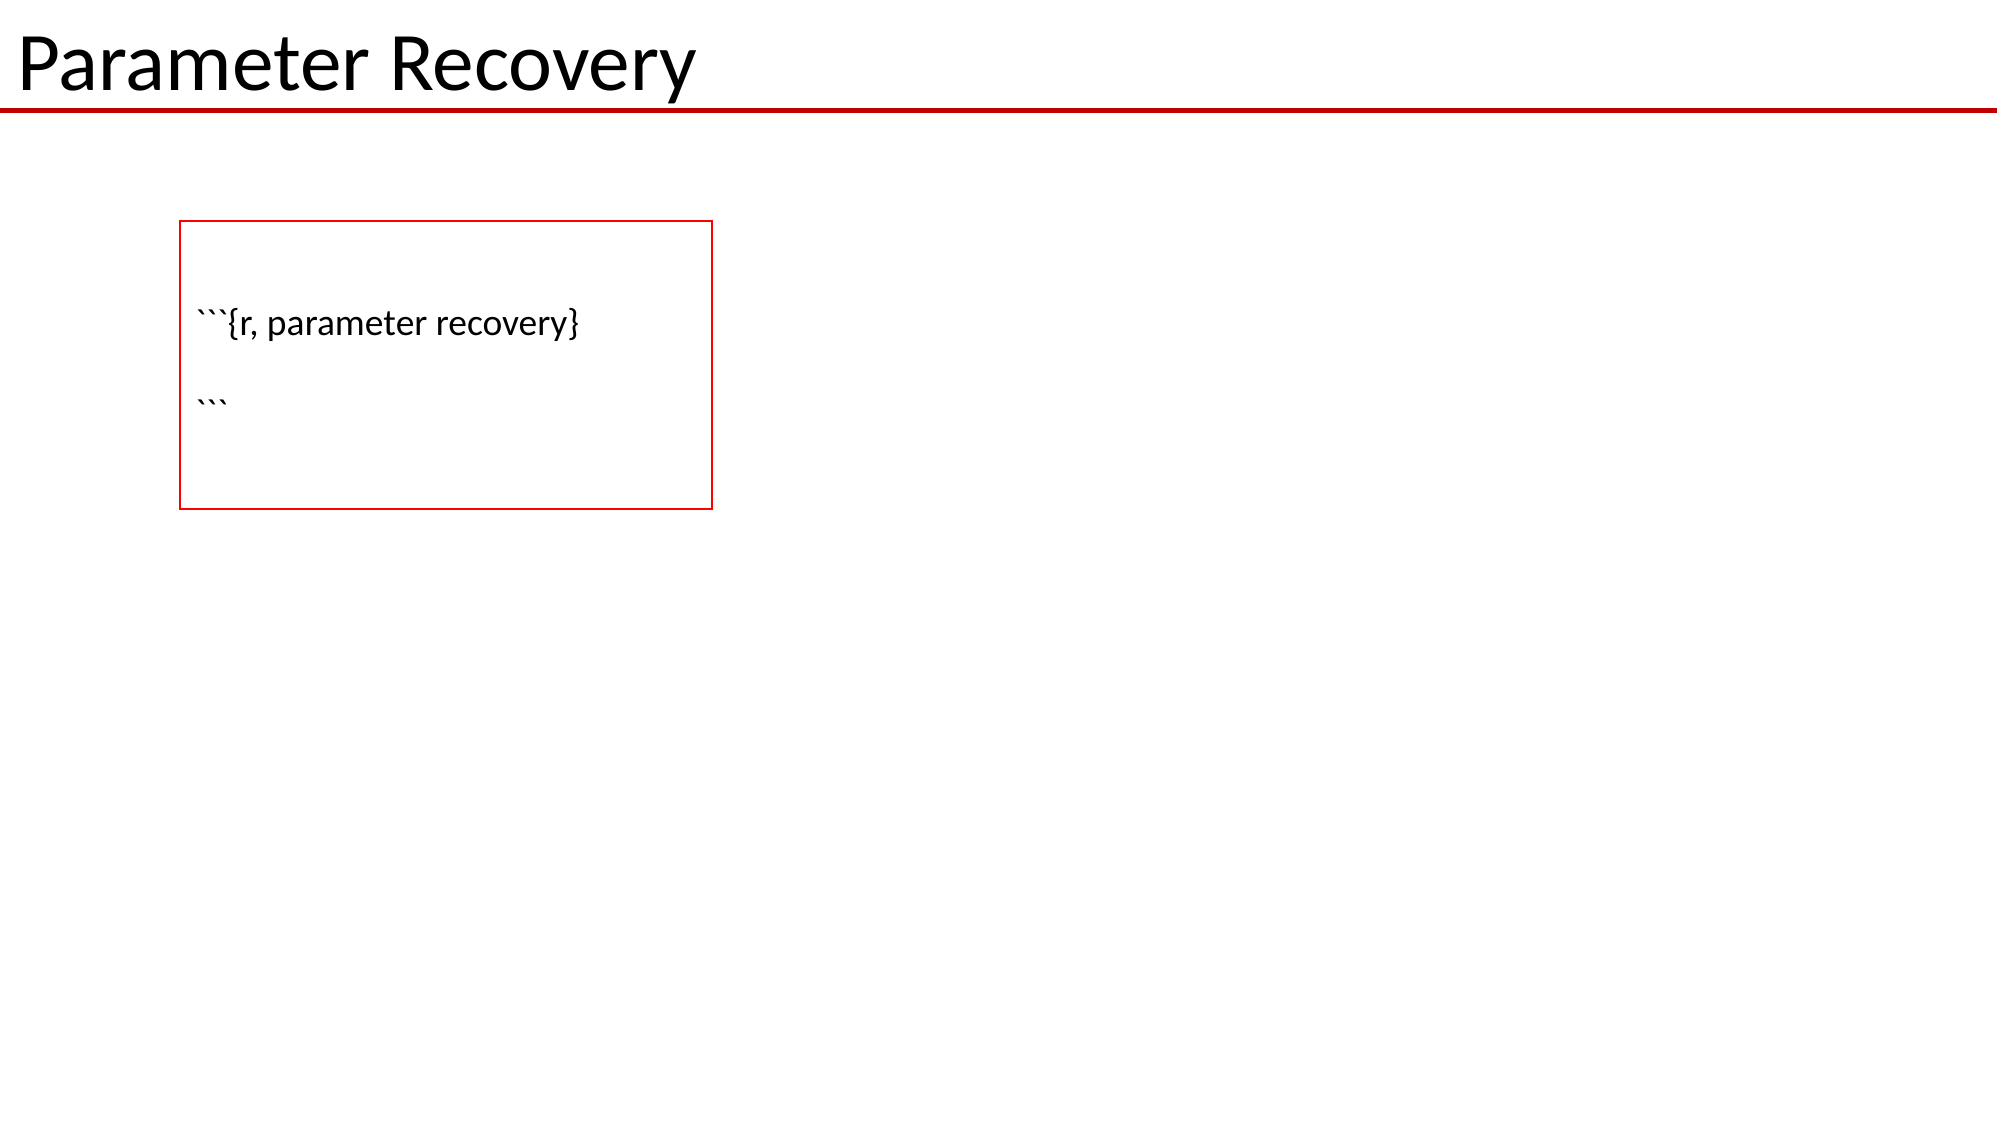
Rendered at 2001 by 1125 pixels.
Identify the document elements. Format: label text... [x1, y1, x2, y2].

text_box Parameter Recovery [2, 111, 1308, 115]
text_box Parameter Recovery [2, 0, 1308, 110]
text_box ```{r, parameter recovery} ``` [179, 220, 713, 510]
